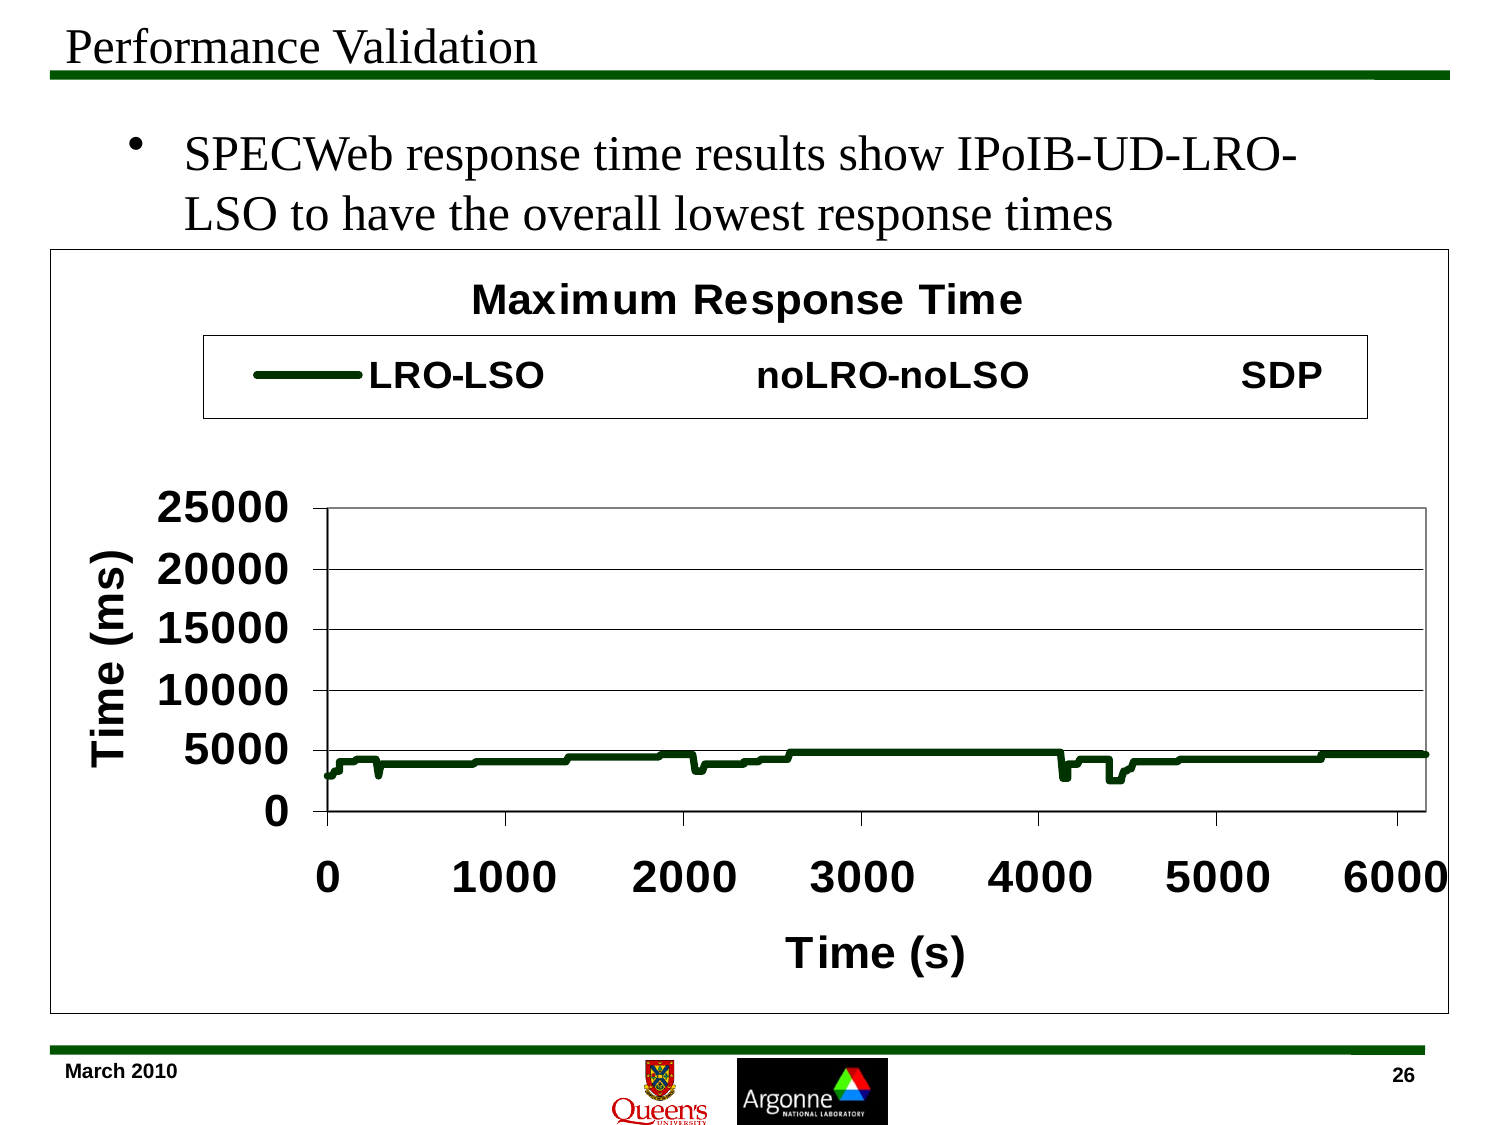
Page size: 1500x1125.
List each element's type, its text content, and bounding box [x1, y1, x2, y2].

picture [612, 1060, 707, 1125]
picture [737, 1058, 888, 1125]
list SPECWeb response time results show IPoIB-UD-LRO-LSO to have the overall lowest response times [112, 112, 1388, 235]
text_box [37, 237, 1463, 1026]
title Performance Validation [49, 0, 1238, 88]
